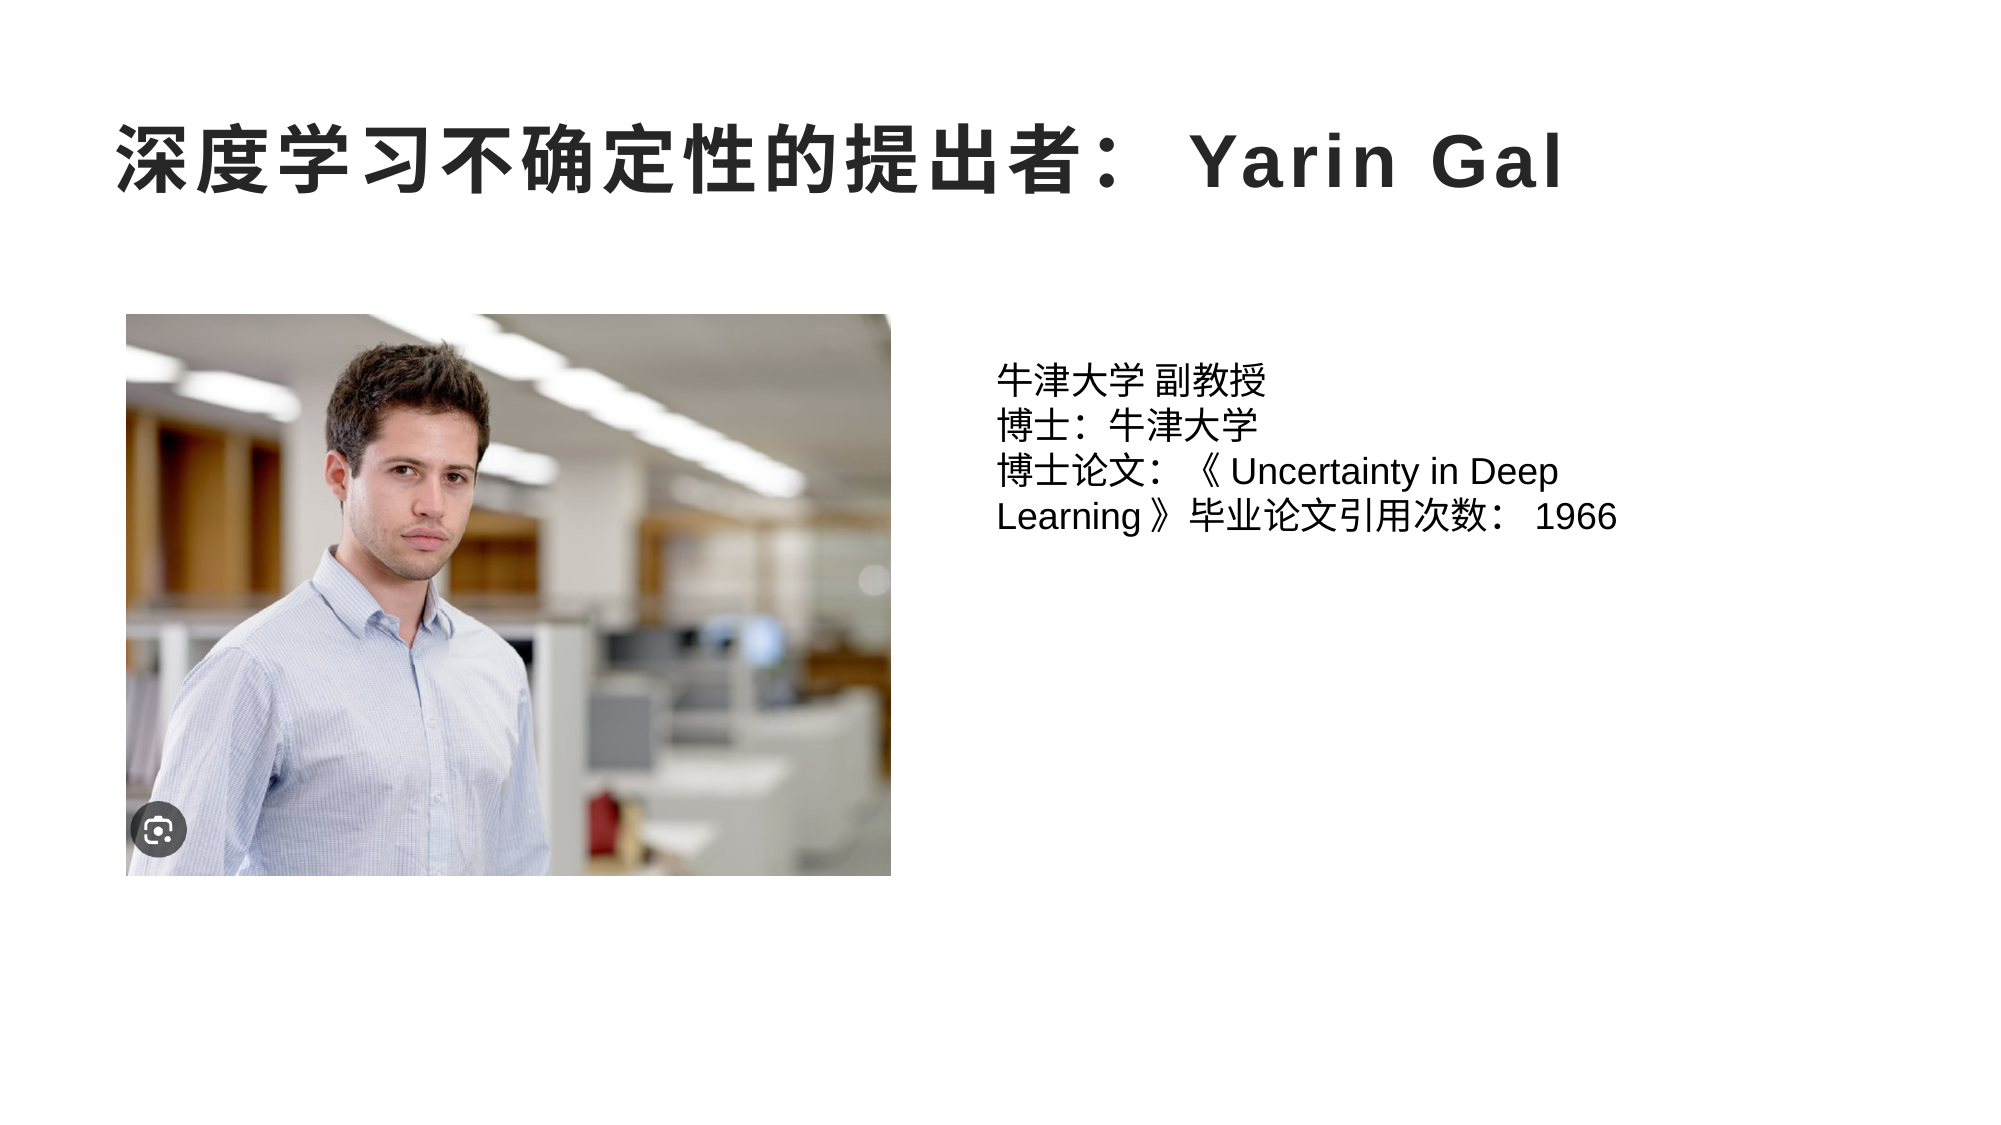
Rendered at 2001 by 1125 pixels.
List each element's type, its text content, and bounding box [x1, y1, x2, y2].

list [125, 313, 892, 876]
text_box 牛津大学 副教授 博士：牛津大学 博士论文：《Uncertainty in Deep Learning》毕业论文引用次数：1966 [981, 349, 1752, 545]
title 深度学习不确定性的提出者：Yarin Gal [99, 99, 1900, 216]
